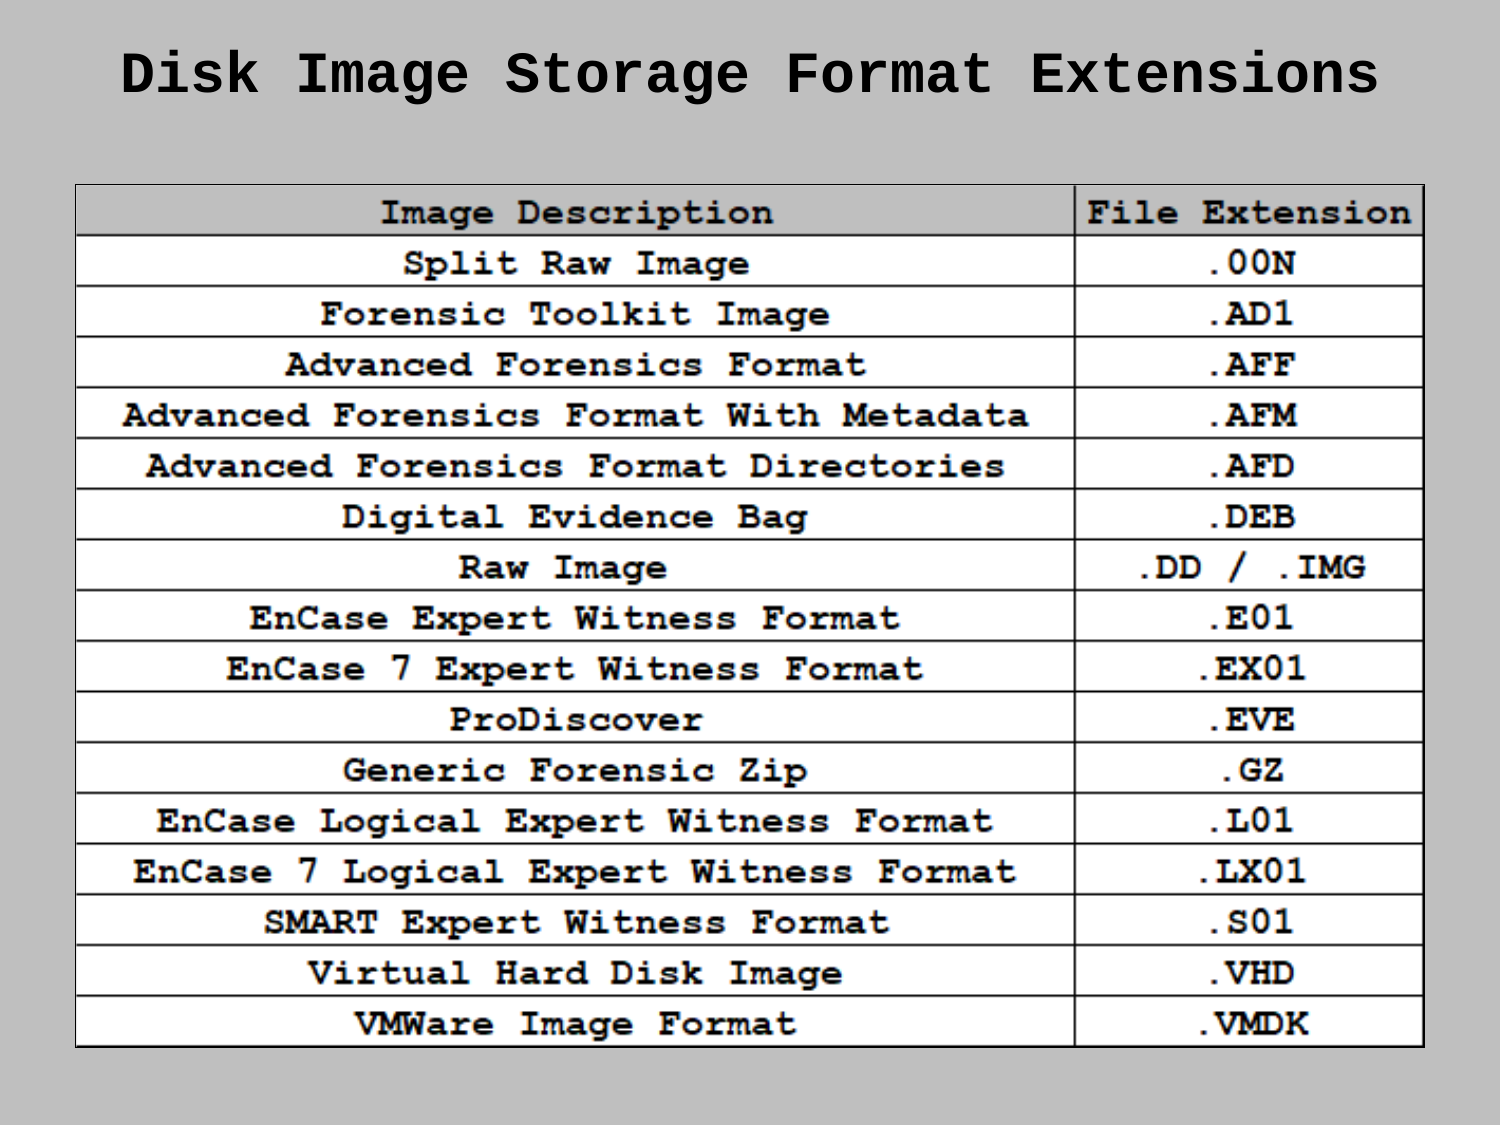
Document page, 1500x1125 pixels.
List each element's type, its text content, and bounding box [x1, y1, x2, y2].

text_box Disk Image Storage Format Extensions [75, 18, 1425, 120]
picture [75, 183, 1425, 1048]
